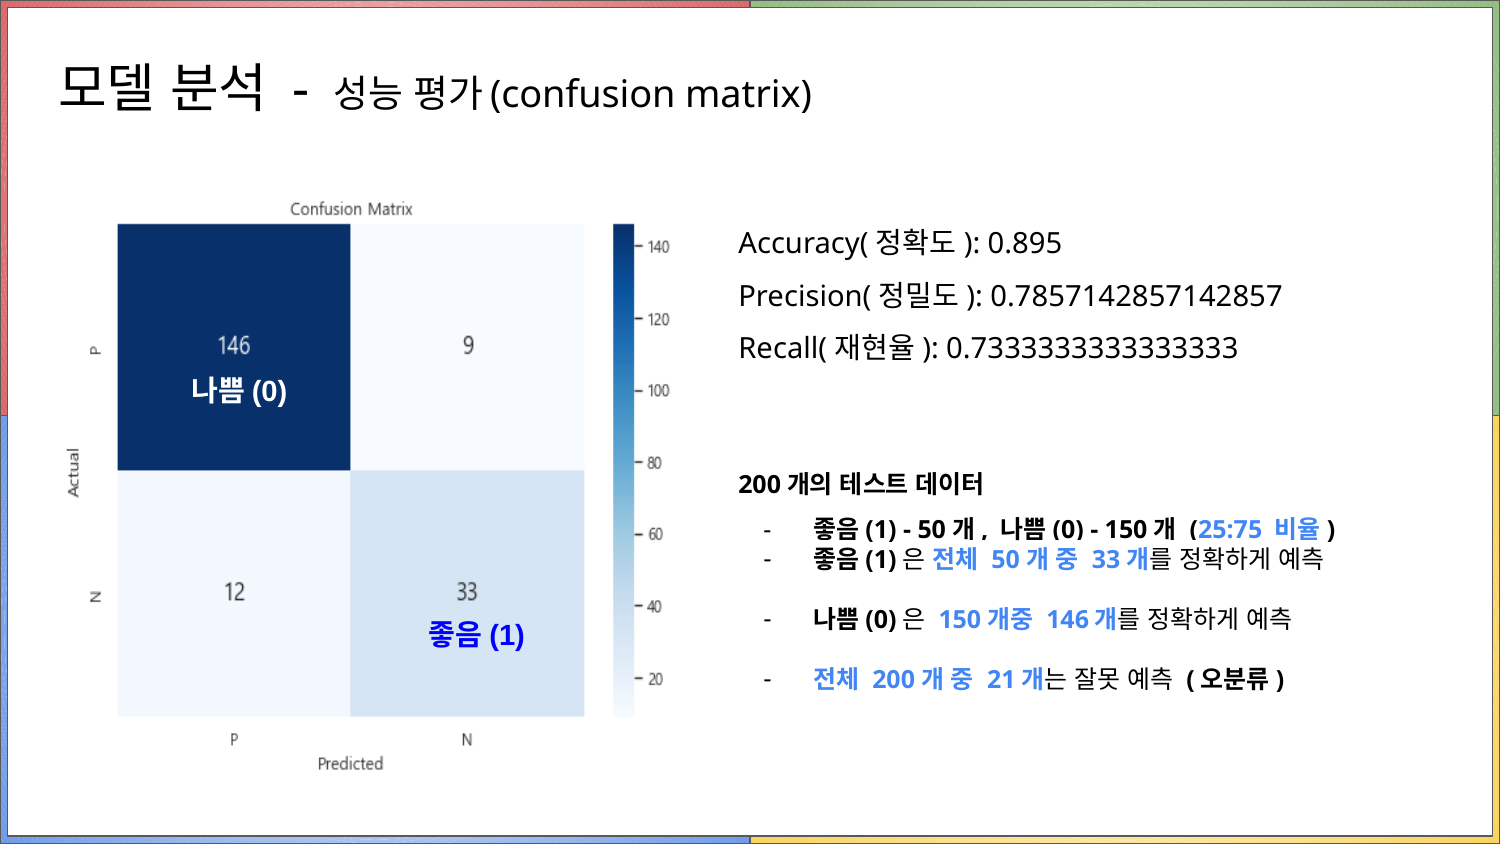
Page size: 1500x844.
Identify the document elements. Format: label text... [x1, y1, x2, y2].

text_box Accuracy(정확도): 0.895 Precision(정밀도): 0.7857142857142857 Recall(재현율): 0.7333333333333333 200개의 테스트 데이터 좋음(1) - 50개, 나쁨(0) - 150개 (25:75 비율) 좋음(1)은 전체 50개 중 33개를 정확하게 예측 나쁨(0)은 150개중 146개를 정확하게 예측 전체 200개 중 21개는 잘못 예측 (오분류) [723, 191, 1441, 709]
picture [58, 191, 680, 785]
title 모델 분석 - 성능 평가(confusion matrix) [43, 39, 1297, 134]
